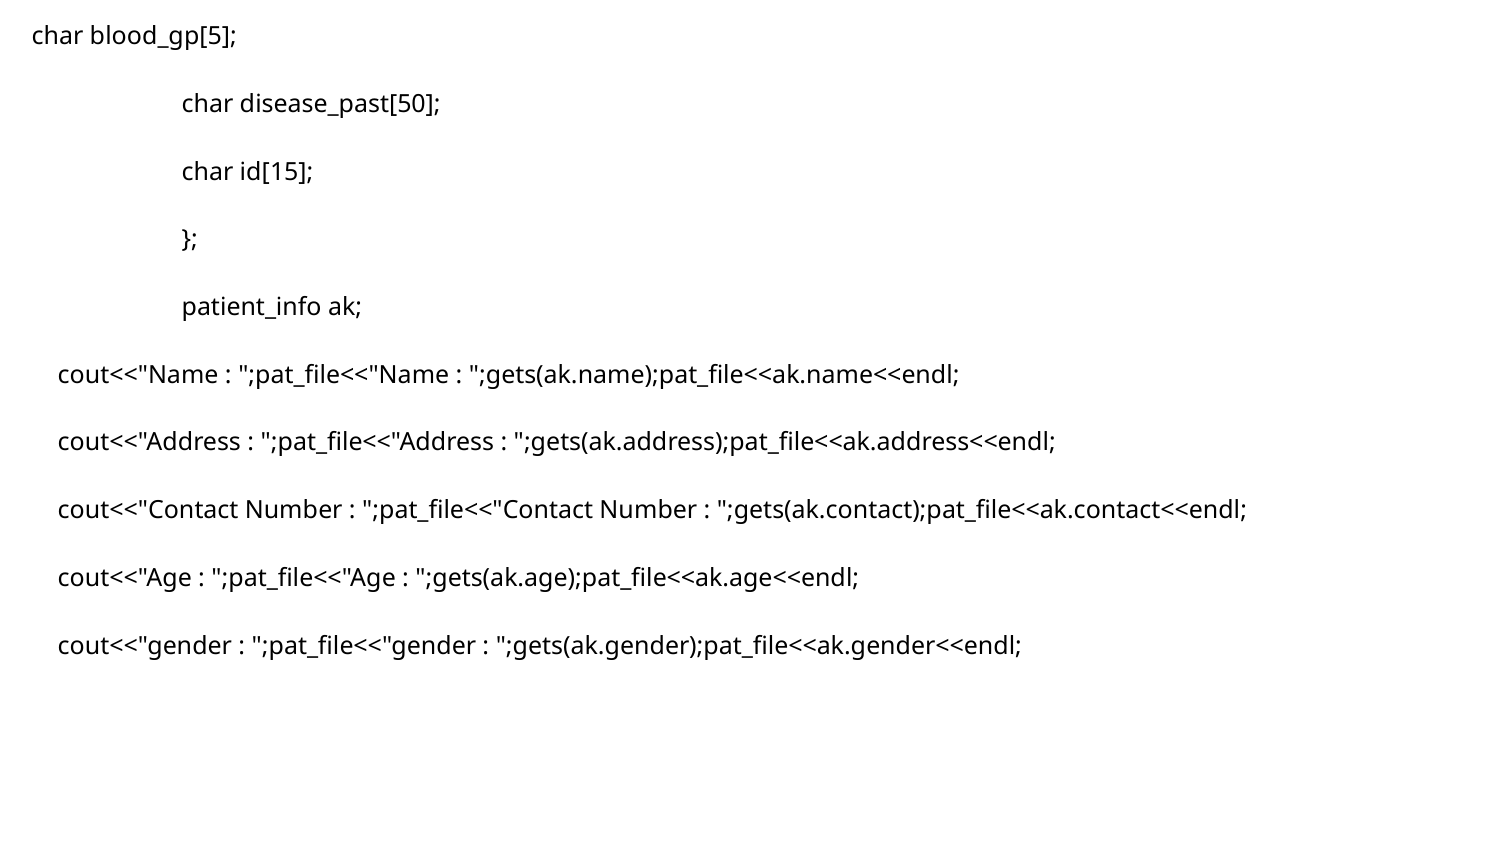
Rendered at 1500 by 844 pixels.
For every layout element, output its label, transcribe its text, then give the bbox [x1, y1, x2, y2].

list char blood_gp[5]; char disease_past[50]; char id[15]; }; patient_info ak; cout<<"Name : ";pat_file<<"Name : ";gets(ak.name);pat_file<<ak.name<<endl; cout<<"Address : ";pat_file<<"Address : ";gets(ak.address);pat_file<<ak.address<<endl; cout<<"Contact Number : ";pat_file<<"Contact Number : ";gets(ak.contact);pat_file<<ak.contact<<endl; cout<<"Age : ";pat_file<<"Age : ";gets(ak.age);pat_file<<ak.age<<endl; cout<<"gender : ";pat_file<<"gender : ";gets(ak.gender);pat_file<<ak.gender<<endl; [16, 0, 1500, 809]
